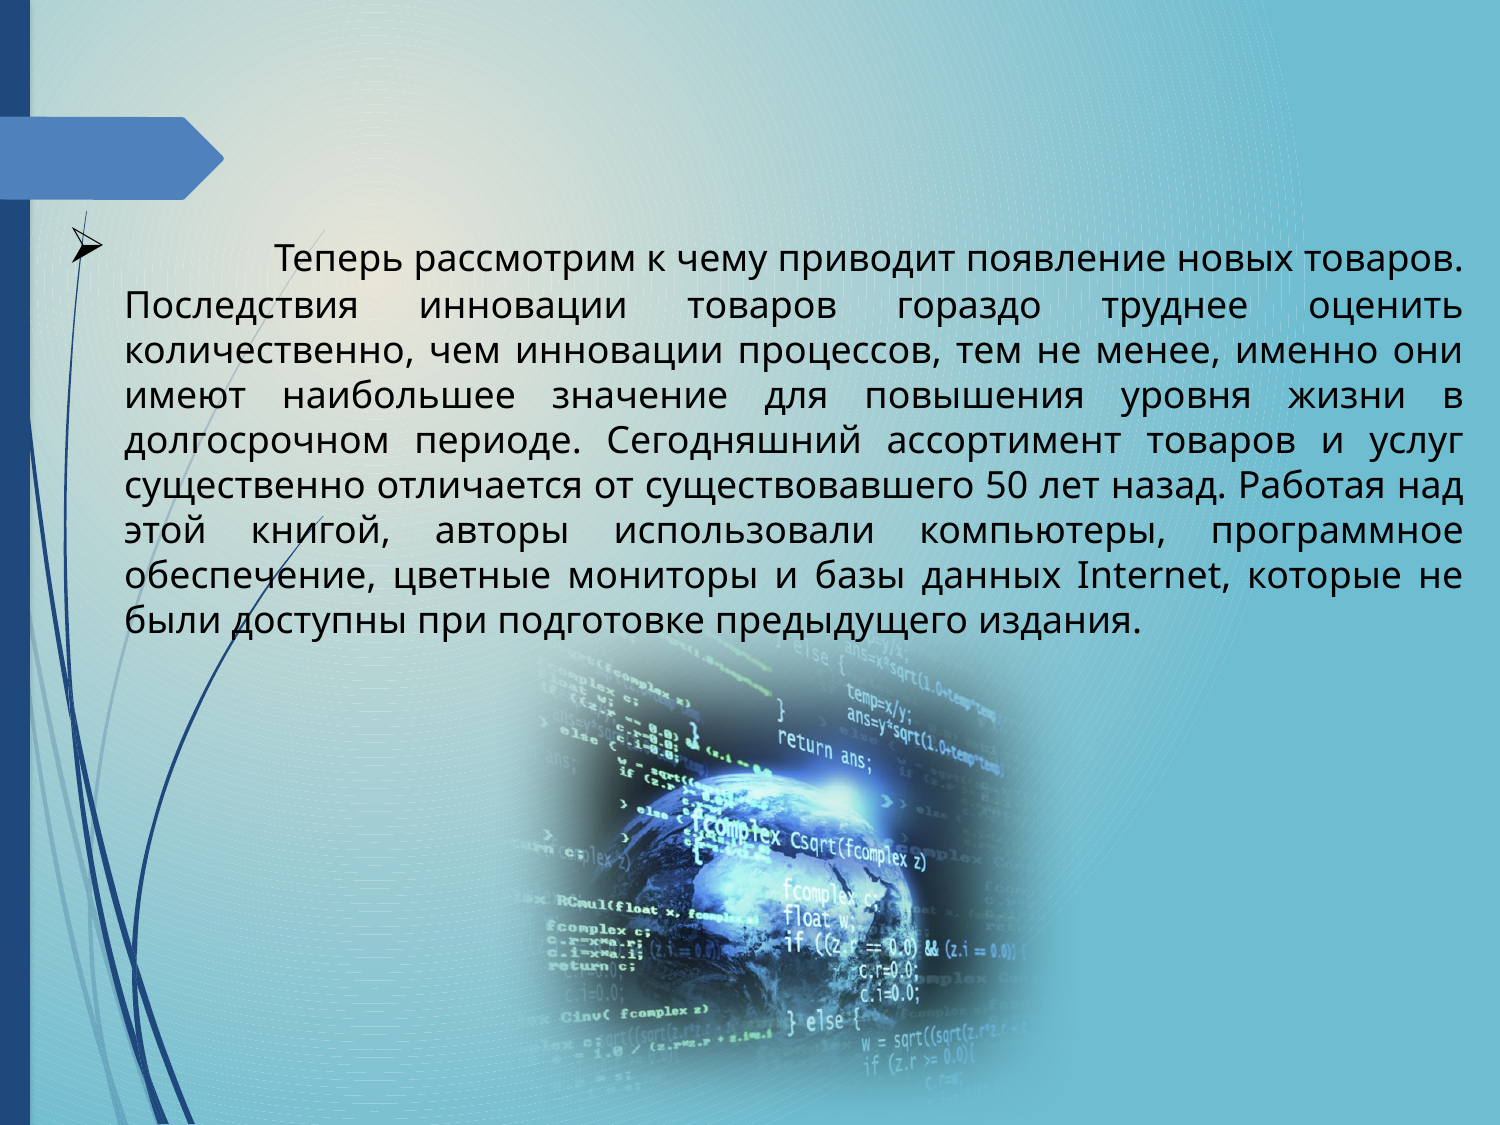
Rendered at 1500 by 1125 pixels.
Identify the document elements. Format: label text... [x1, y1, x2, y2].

text_box Теперь рассмотрим к чему приводит появление новых товаров. Последствия инновации товаров гораздо труднее оценить количественно, чем инновации процессов, тем не менее, именно они имеют наибольшее значение для повышения уровня жизни в долгосрочном периоде. Сегодняшний ассортимент товаров и услуг существенно отличается от существовавшего 50 лет назад. Работая над этой книгой, авторы использовали компьютеры, программное обеспечение, цветные мониторы и базы данных Internet, которые не были доступны при подготовке предыдущего издания. [53, 214, 1480, 649]
picture [489, 603, 1082, 1125]
